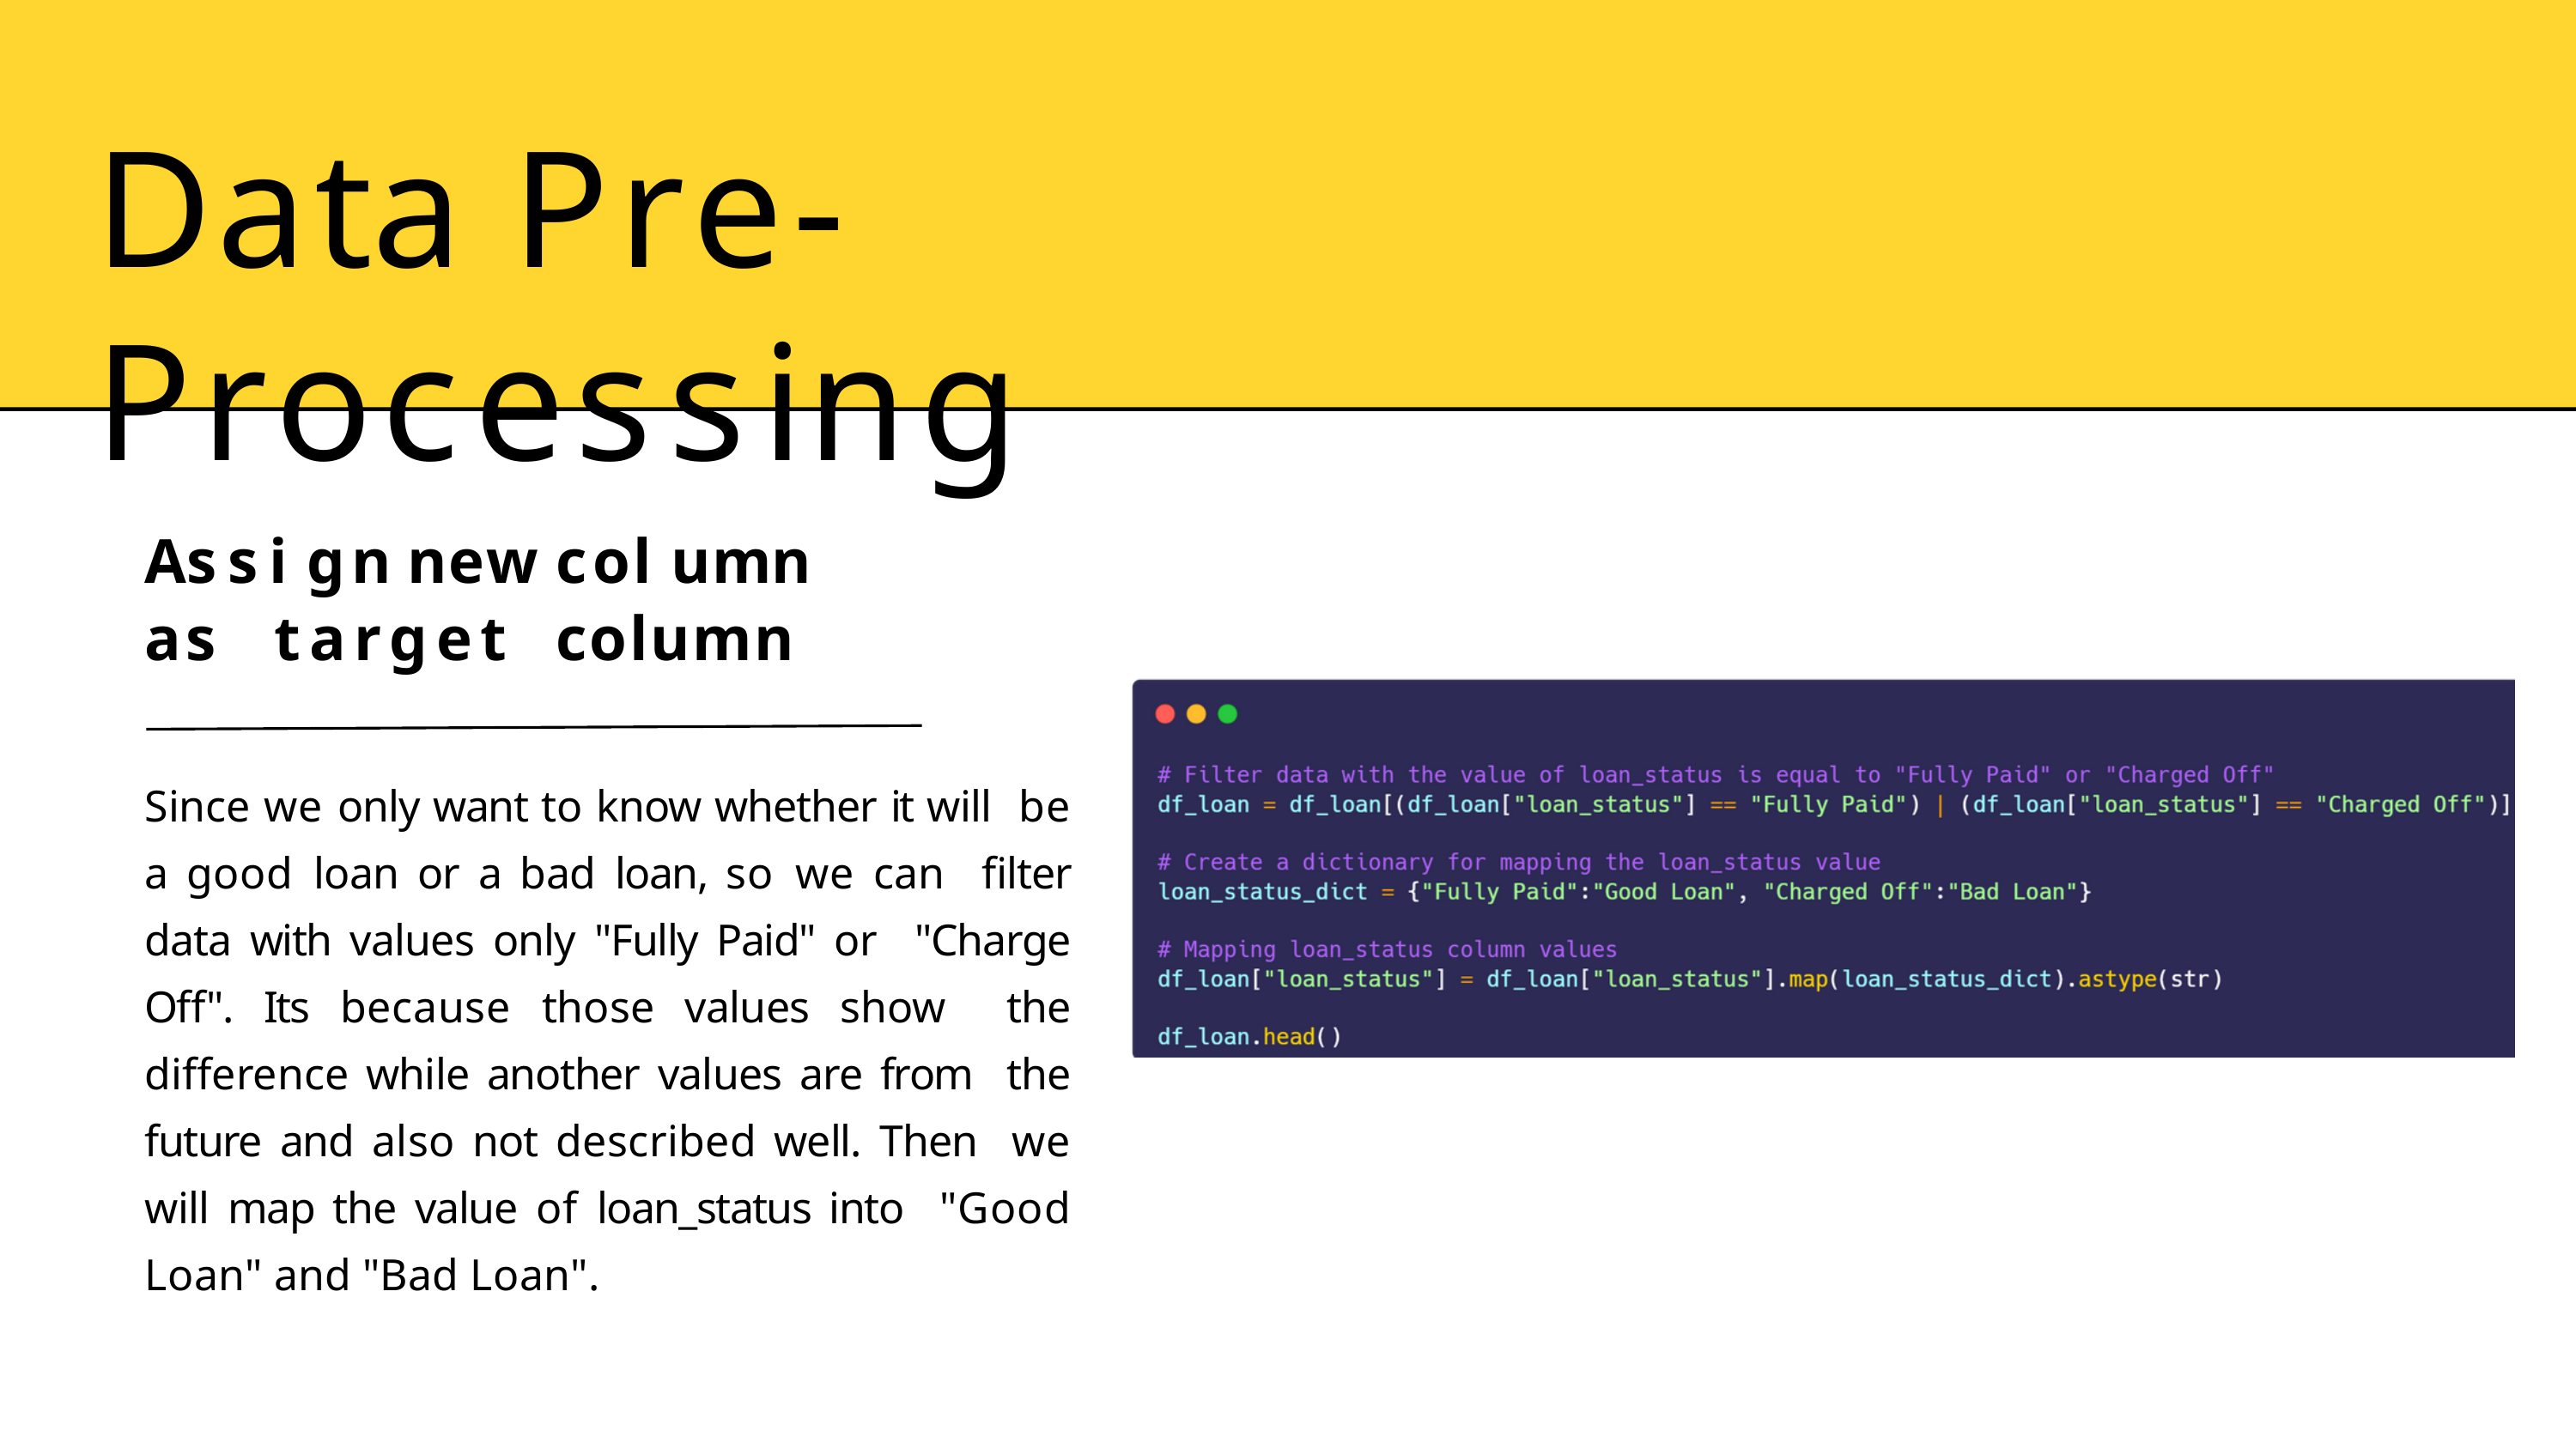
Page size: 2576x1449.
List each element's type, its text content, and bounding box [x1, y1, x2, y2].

picture [1132, 676, 2515, 1058]
text_box Assign new column as target column Since we only want to know whether it will be a good loan or a bad loan, so we can filter data with values only "Fully Paid" or "Charge Off". Its because those values show the difference while another values are from the future and also not described well. Then we will map the value of loan_status into "Good Loan" and "Bad Loan". [143, 516, 1072, 1300]
title Data Pre-Processing [93, 105, 1678, 494]
